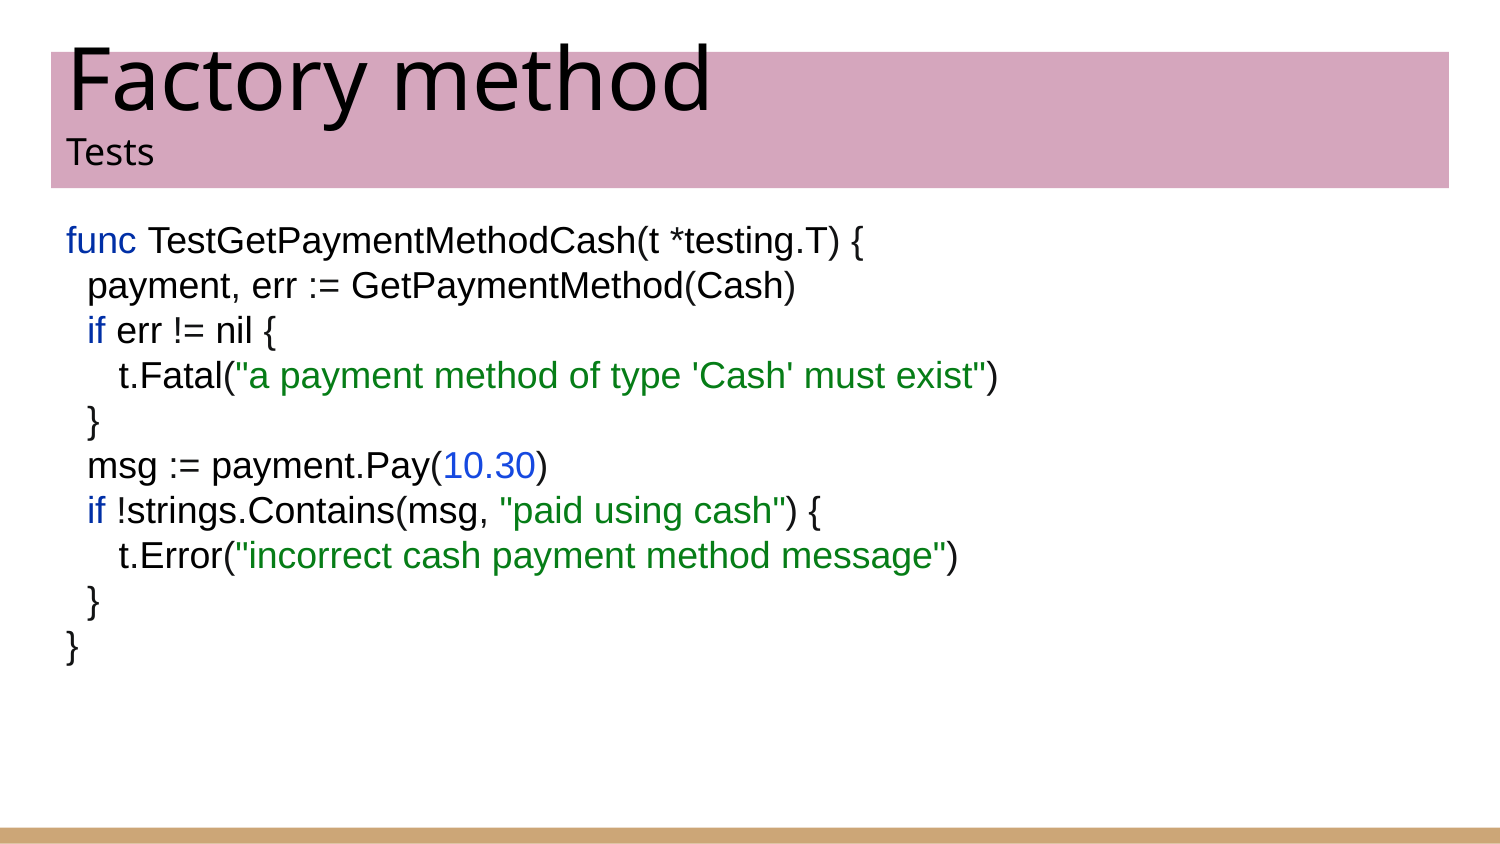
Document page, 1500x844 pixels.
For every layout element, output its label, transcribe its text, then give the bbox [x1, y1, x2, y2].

title Factory method Tests [51, 51, 1449, 189]
list func TestGetPaymentMethodCash(t *testing.T) { payment, err := GetPaymentMethod(Cash) if err != nil { t.Fatal("a payment method of type 'Cash' must exist") } msg := payment.Pay(10.30) if !strings.Contains(msg, "paid using cash") { t.Error("incorrect cash payment method message") } } [51, 200, 1449, 752]
